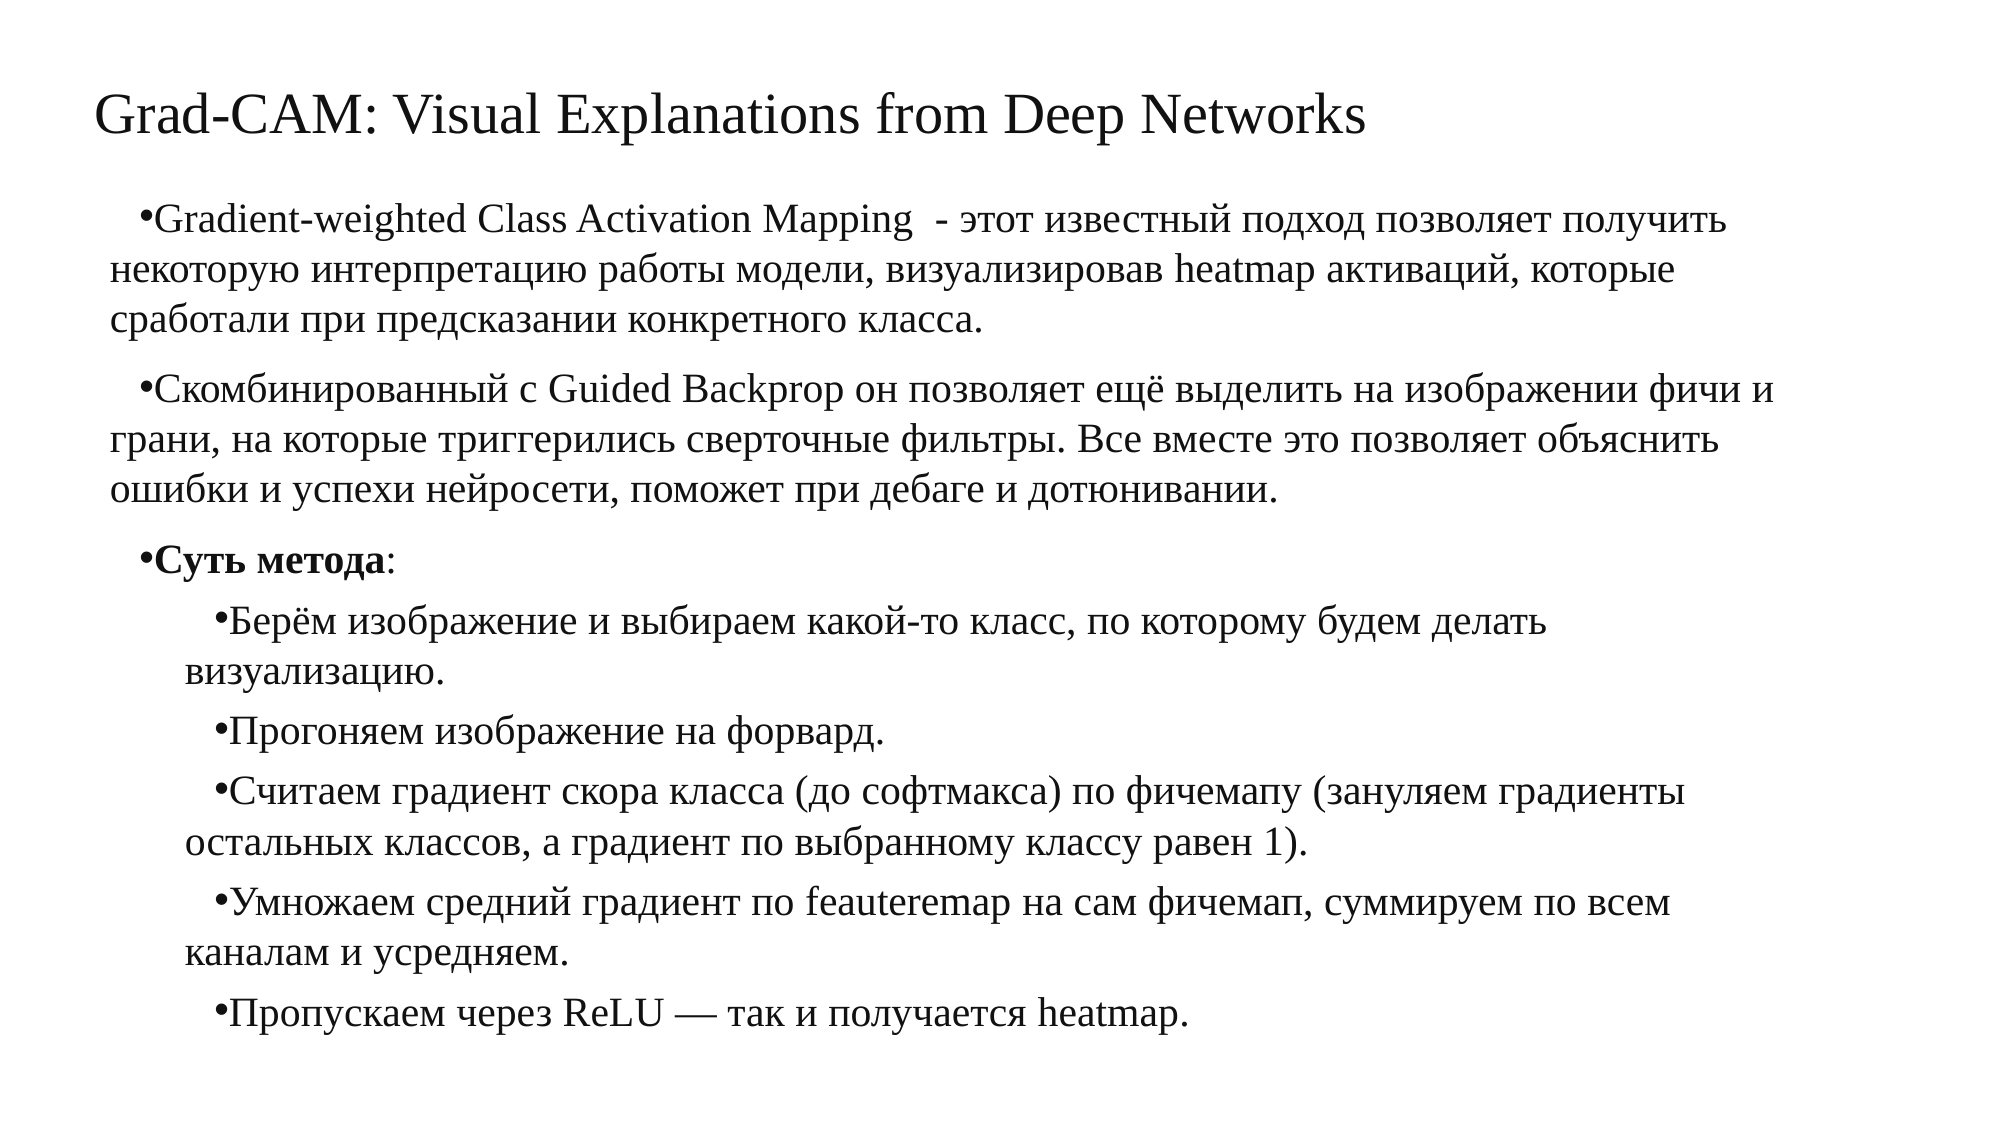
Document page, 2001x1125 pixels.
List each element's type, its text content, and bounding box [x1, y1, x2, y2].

title Grad-CAM: Visual Explanations from Deep Networks [65, 40, 1791, 182]
list Gradient-weighted Class Activation Mapping - этот известный подход позволяет получить некоторую интерпретацию работы модели, визуализировав heatmap активаций, которые сработали при предсказании конкретного класса. Скомбинированный с Guided Backprop он позволяет ещё выделить на изображении фичи и грани, на которые триггерились сверточные фильтры. Все вместе это позволяет объяснить ошибки и успехи нейросети, поможет при дебаге и дотюнивании. Суть метода: Берём изображение и выбираем какой-то класс, по которому будем делать визуализацию. Прогоняем изображение на форвард. Считаем градиент скора класса (до софтмакса) по фичемапу (зануляем градиенты остальных классов, а градиент по выбранному классу равен 1). Умножаем средний градиент по feauteremap на сам фичемап, суммируем по всем каналам и усредняем. Пропускаем через ReLU — так и получается heatmap. [65, 182, 1791, 897]
